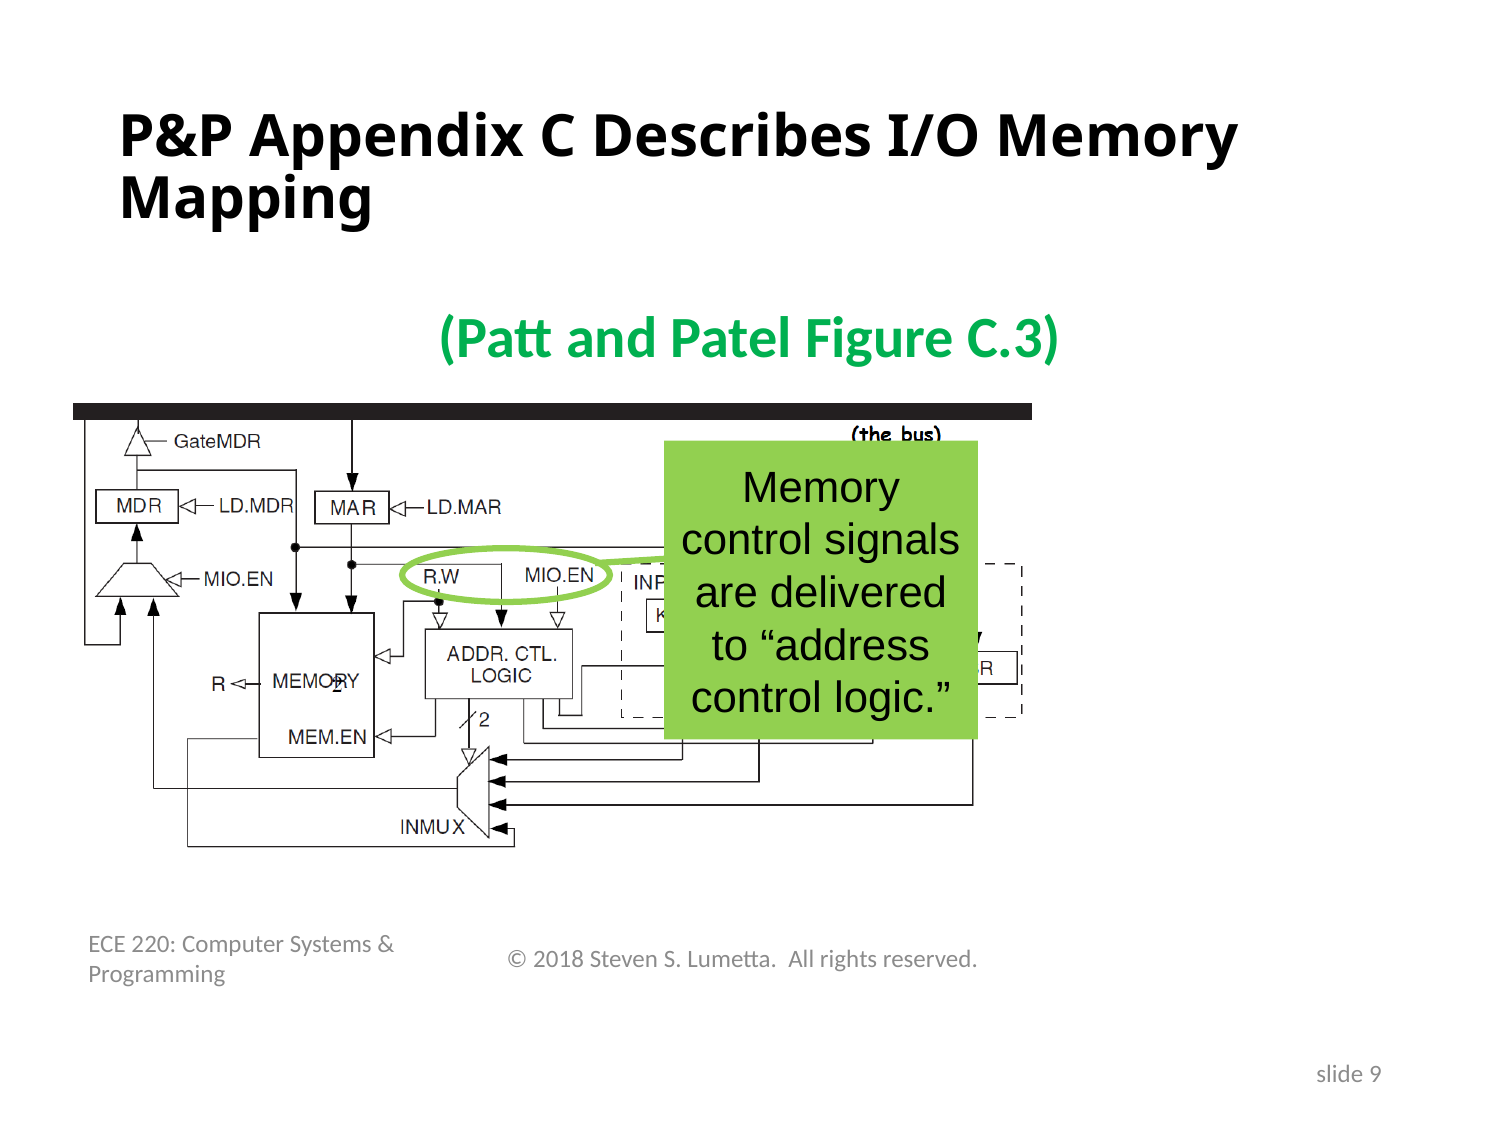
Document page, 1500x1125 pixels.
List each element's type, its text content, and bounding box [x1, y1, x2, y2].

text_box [402, 440, 978, 740]
slide_number slide 9 [1059, 1042, 1397, 1103]
footer © 2018 Steven S. Lumetta. All rights reserved. [453, 935, 1033, 981]
slide_number ECE 220: Computer Systems & Programming [73, 935, 453, 981]
picture [73, 394, 1032, 863]
list (Patt and Patel Figure C.3) [103, 299, 1397, 1014]
title P&P Appendix C Describes I/O Memory Mapping [103, 59, 1397, 278]
